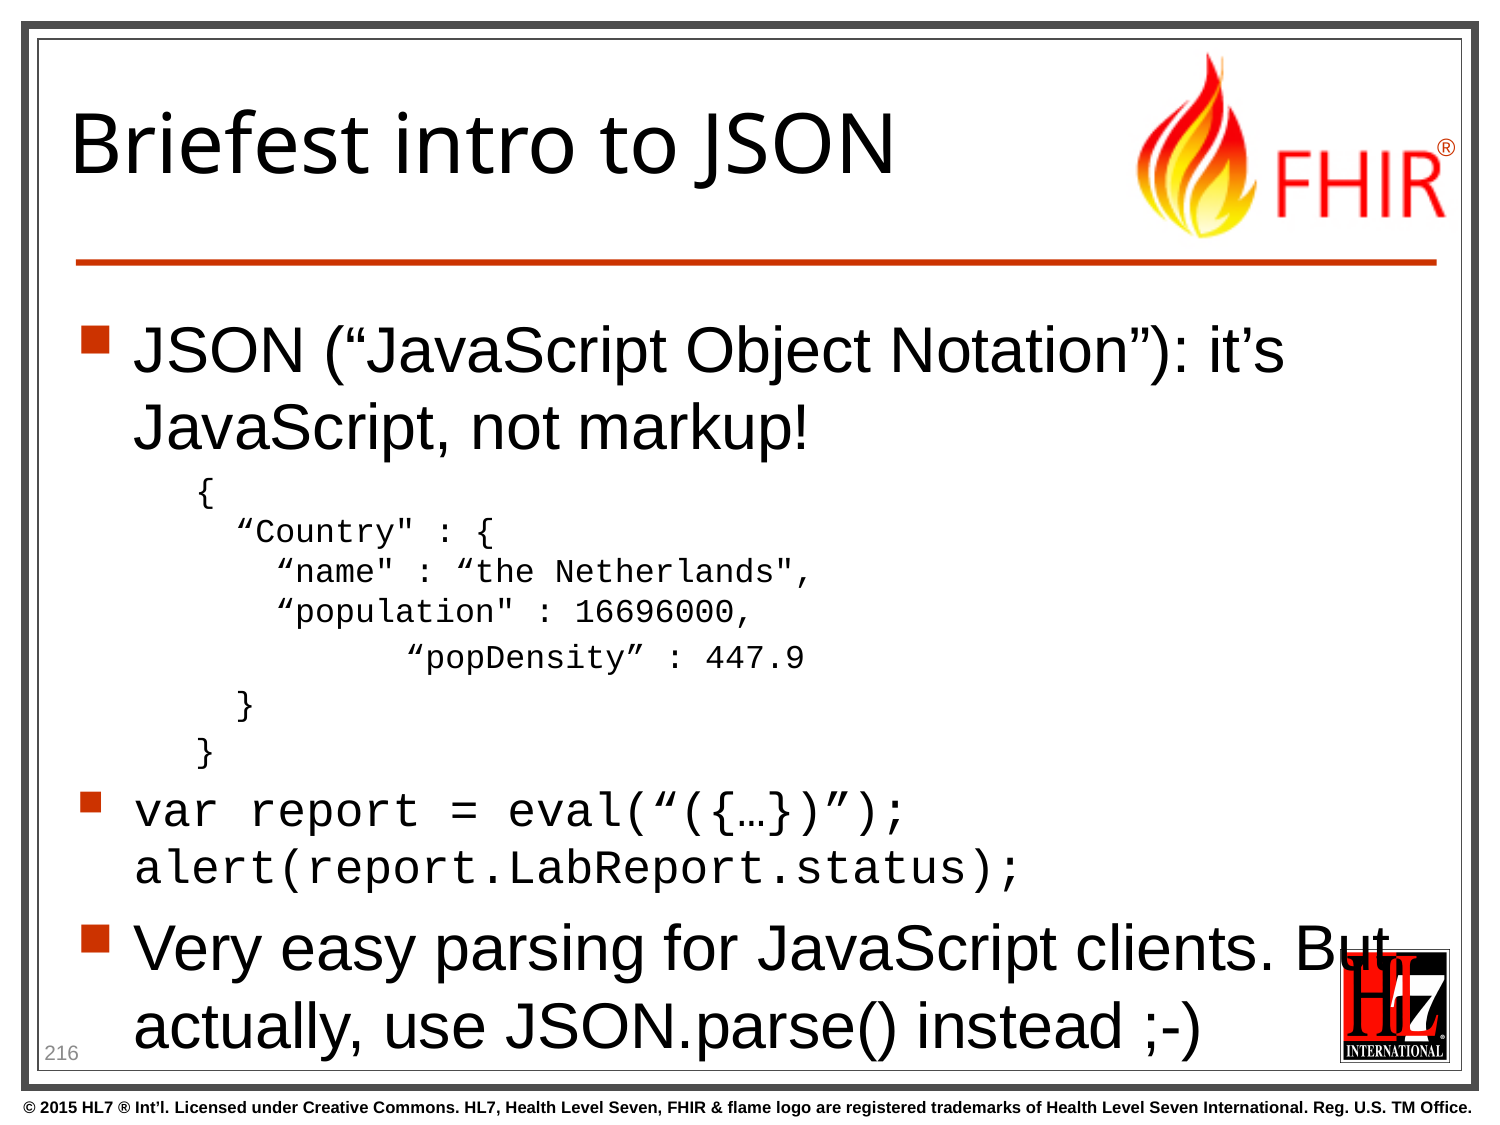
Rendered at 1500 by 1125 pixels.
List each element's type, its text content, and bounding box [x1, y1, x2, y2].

list JSON (“JavaScript Object Notation”): it’s JavaScript, not markup! { “Country" : { “name" : “the Netherlands", “population" : 16696000, “popDensity” : 447.9 } } var report = eval(“({…})”); alert(report.LabReport.status); Very easy parsing for JavaScript clients. But actually, use JSON.parse() instead ;-) [62, 299, 1438, 1059]
slide_number 216 [29, 1034, 148, 1071]
picture [1124, 42, 1458, 249]
picture [1340, 949, 1450, 1063]
title Briefest intro to JSON [53, 54, 1128, 244]
